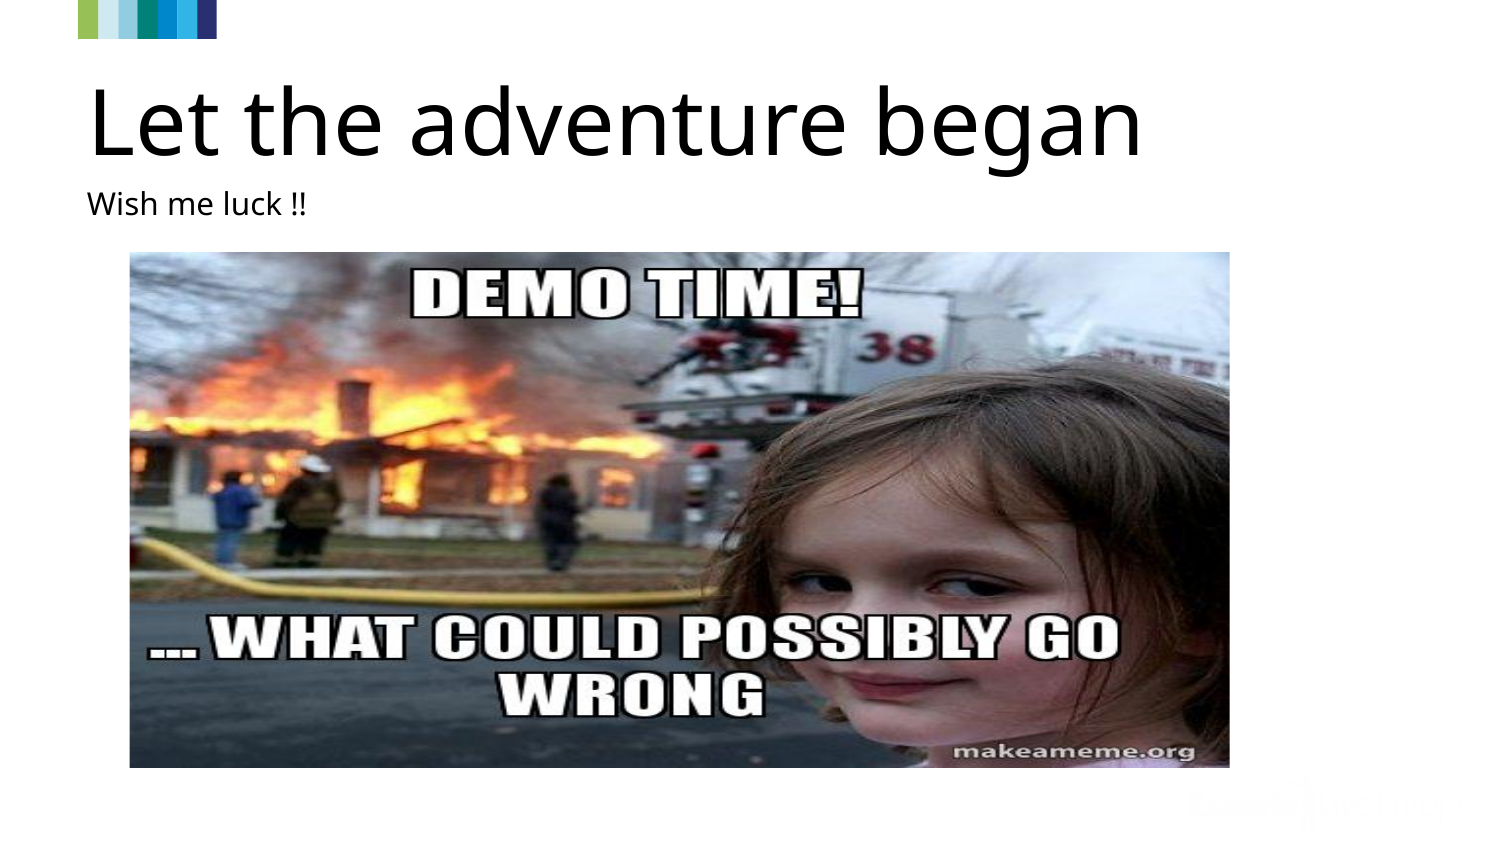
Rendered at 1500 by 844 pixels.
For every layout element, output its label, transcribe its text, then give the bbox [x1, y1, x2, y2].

picture [0, 0, 1500, 844]
list Wish me luck !! [71, 176, 714, 230]
title Let the adventure began [72, 56, 1428, 183]
